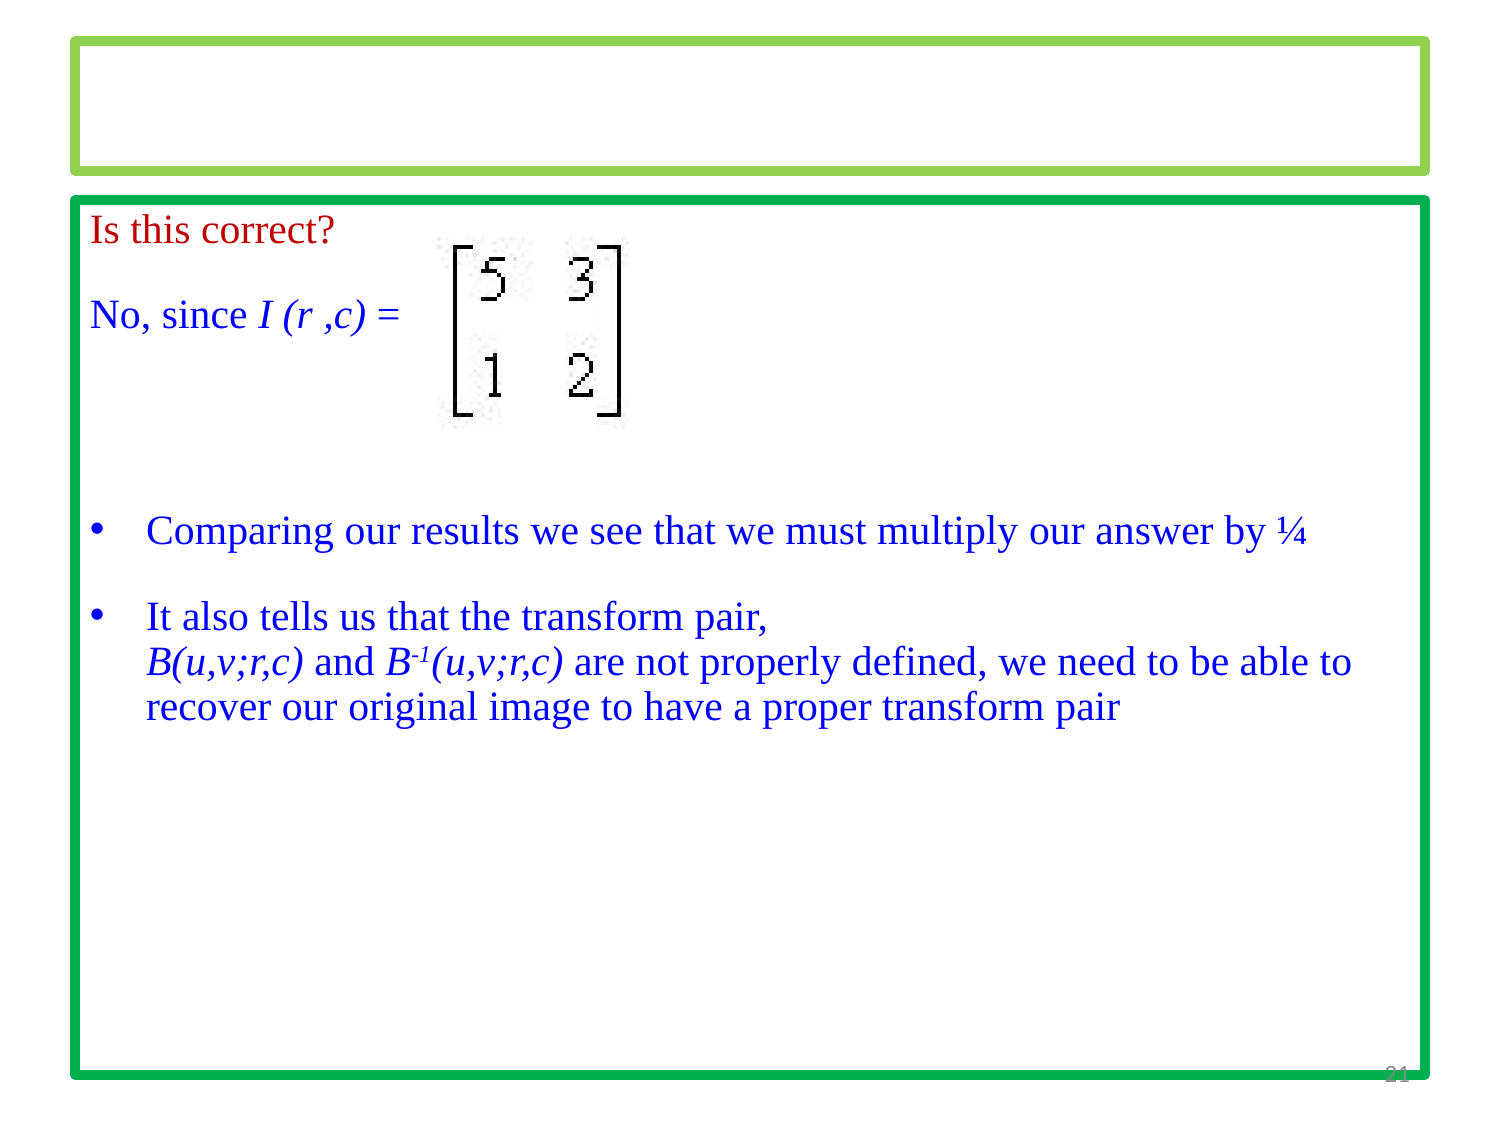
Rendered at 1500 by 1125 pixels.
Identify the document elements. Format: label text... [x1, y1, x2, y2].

text_box 21 [1074, 1042, 1425, 1103]
picture [437, 237, 646, 451]
text_box [75, 41, 1425, 171]
text_box Is this correct? No, since I (r ,c) = Comparing our results we see that we must multiply our answer by ¼ It also tells us that the transform pair, B(u,v;r,c) and B-1(u,v;r,c) are not properly defined, we need to be able to recover our original image to have a proper transform pair [75, 199, 1425, 1075]
